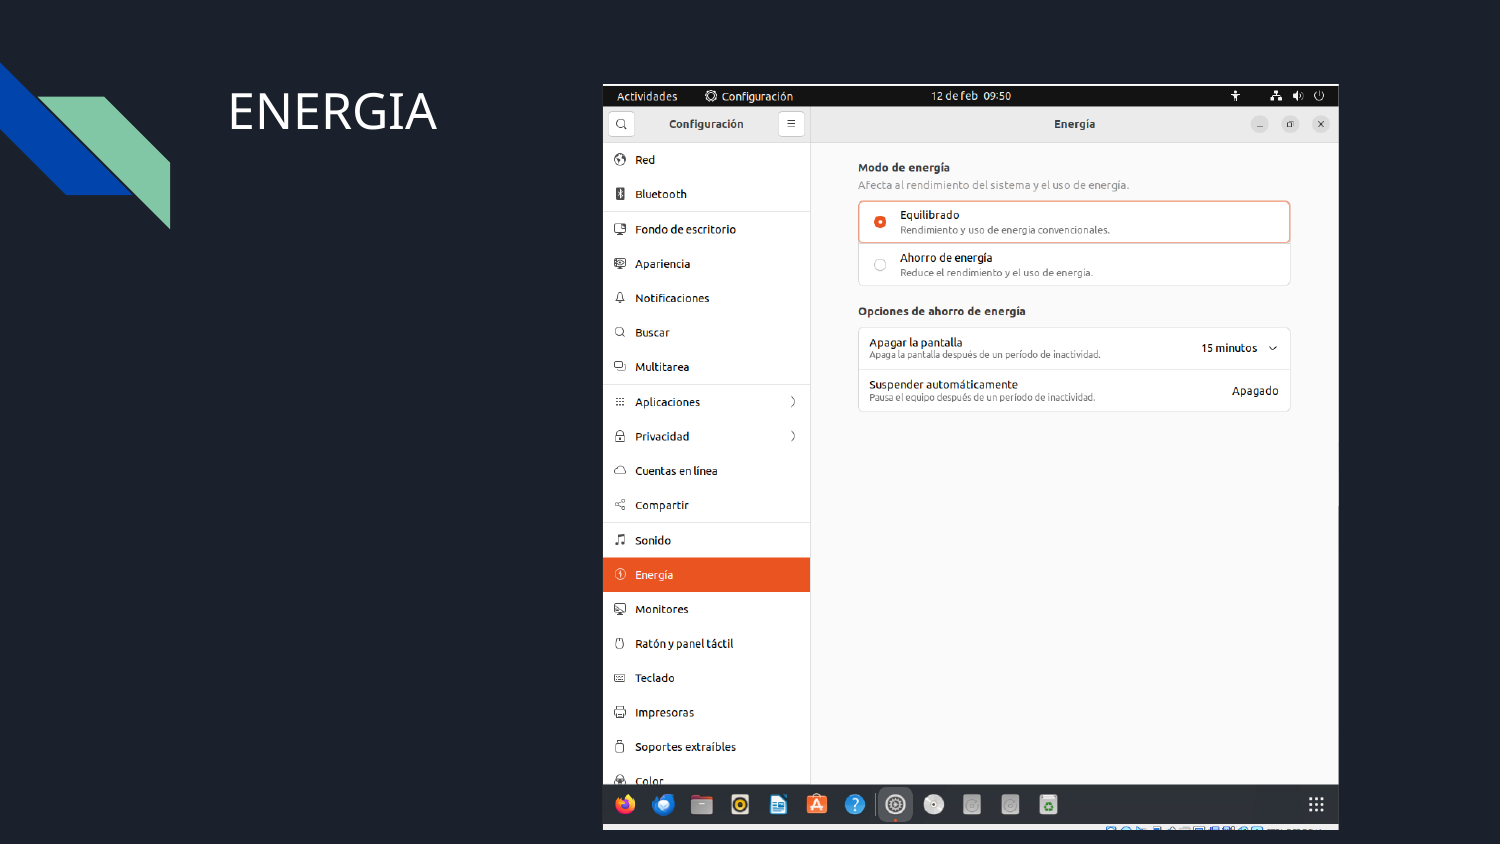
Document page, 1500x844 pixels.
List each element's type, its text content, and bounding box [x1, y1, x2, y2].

picture [602, 84, 1339, 830]
title ENERGIA [212, 64, 1368, 215]
